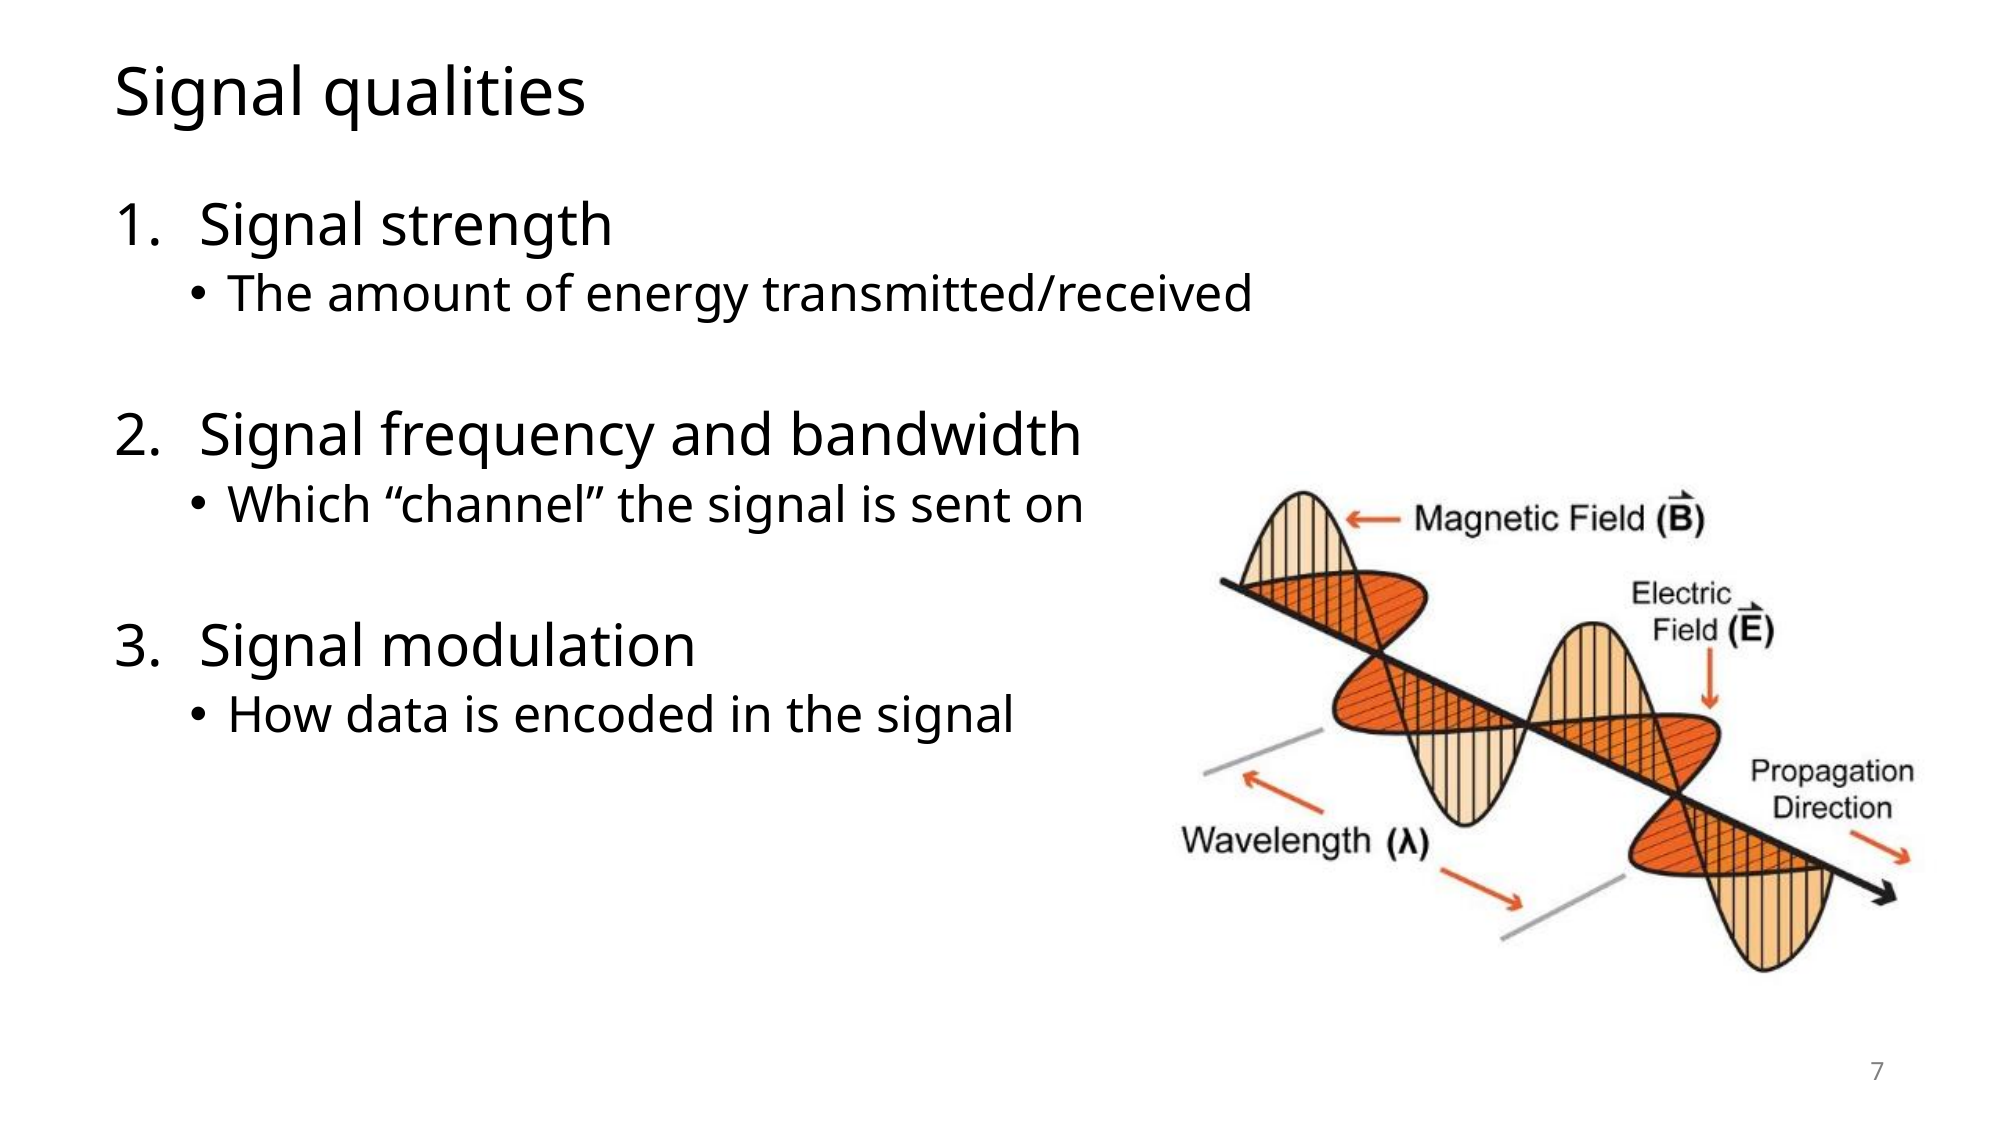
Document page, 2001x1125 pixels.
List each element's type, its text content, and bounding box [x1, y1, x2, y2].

picture [1159, 471, 1940, 992]
list Signal strength The amount of energy transmitted/received Signal frequency and bandwidth Which “channel” the signal is sent on Signal modulation How data is encoded in the signal [99, 187, 1900, 1013]
slide_number 7 [1749, 1042, 1900, 1103]
title Signal qualities [99, 37, 1900, 150]
